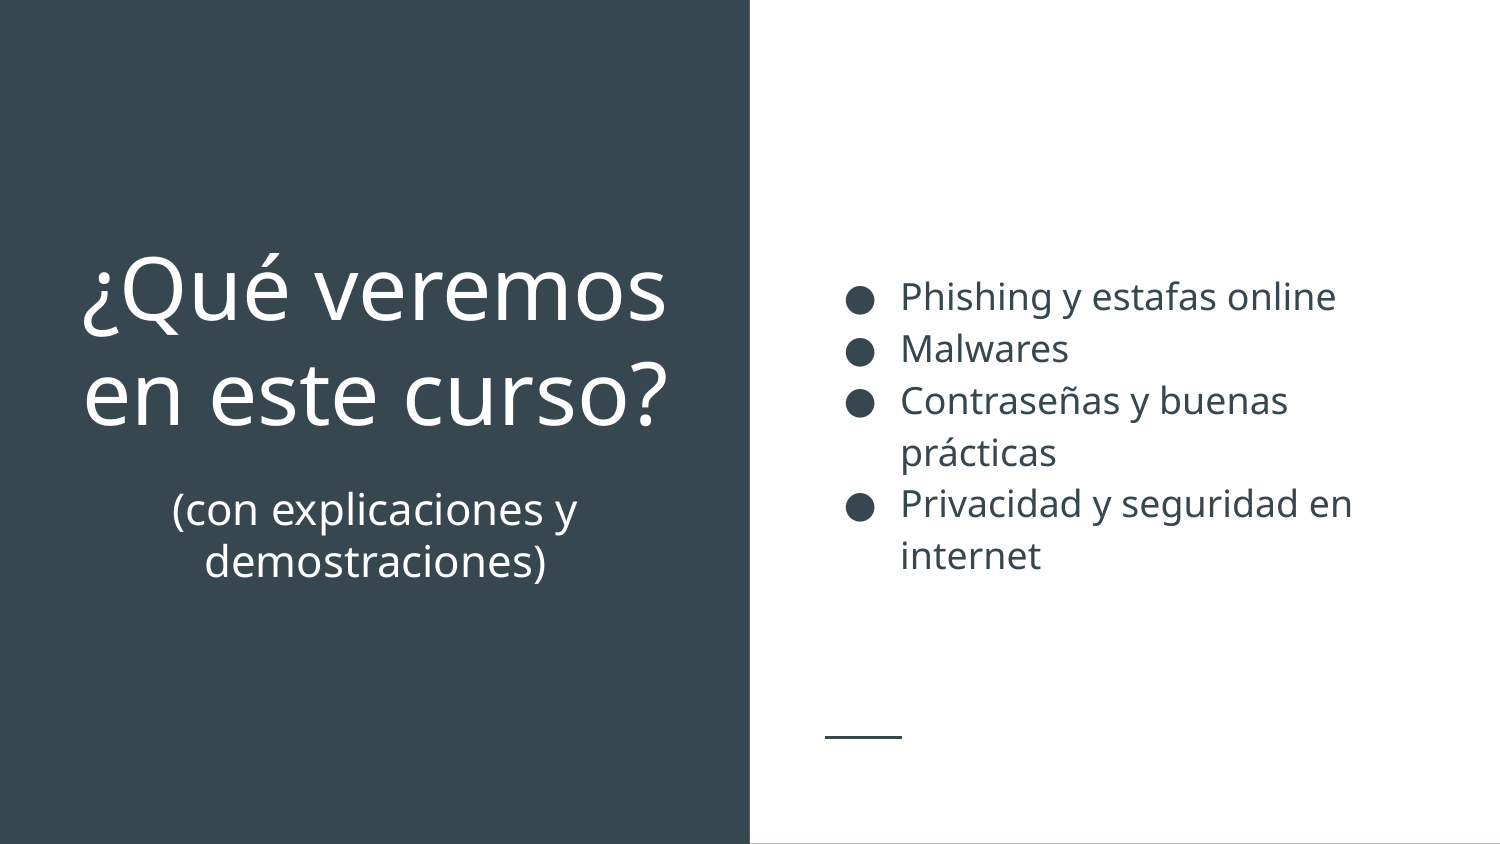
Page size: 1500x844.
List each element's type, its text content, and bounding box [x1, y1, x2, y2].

title ¿Qué veremos en este curso? [43, 177, 708, 458]
list Phishing y estafas online Malwares Contraseñas y buenas prácticas Privacidad y seguridad en internet [810, 118, 1440, 725]
subtitle (con explicaciones y demostraciones) [43, 466, 708, 688]
